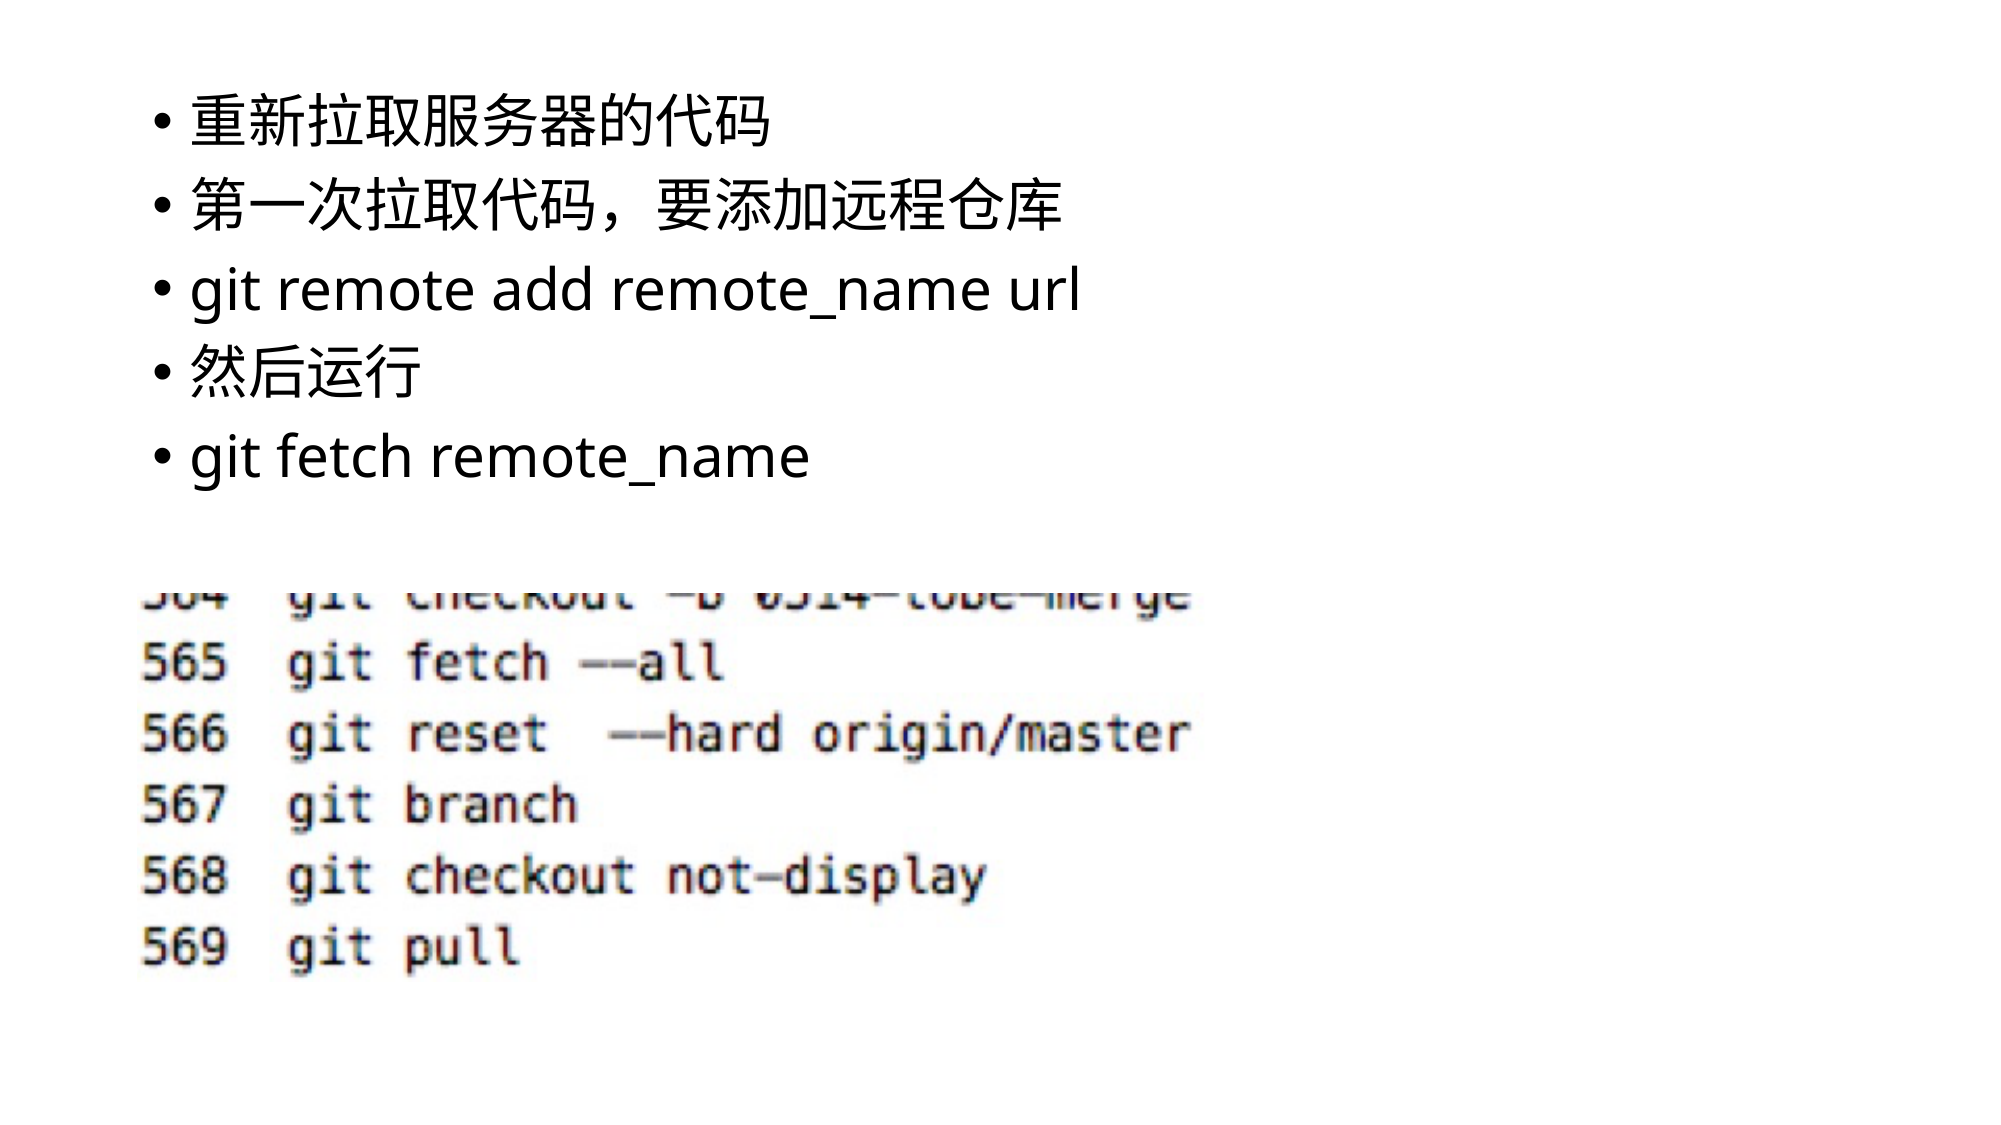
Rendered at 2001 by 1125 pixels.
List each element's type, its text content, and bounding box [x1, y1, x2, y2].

list 重新拉取服务器的代码 第一次拉取代码，要添加远程仓库 git remote add remote_name url 然后运行 git fetch remote_name [137, 84, 1863, 1014]
picture [137, 593, 1846, 982]
